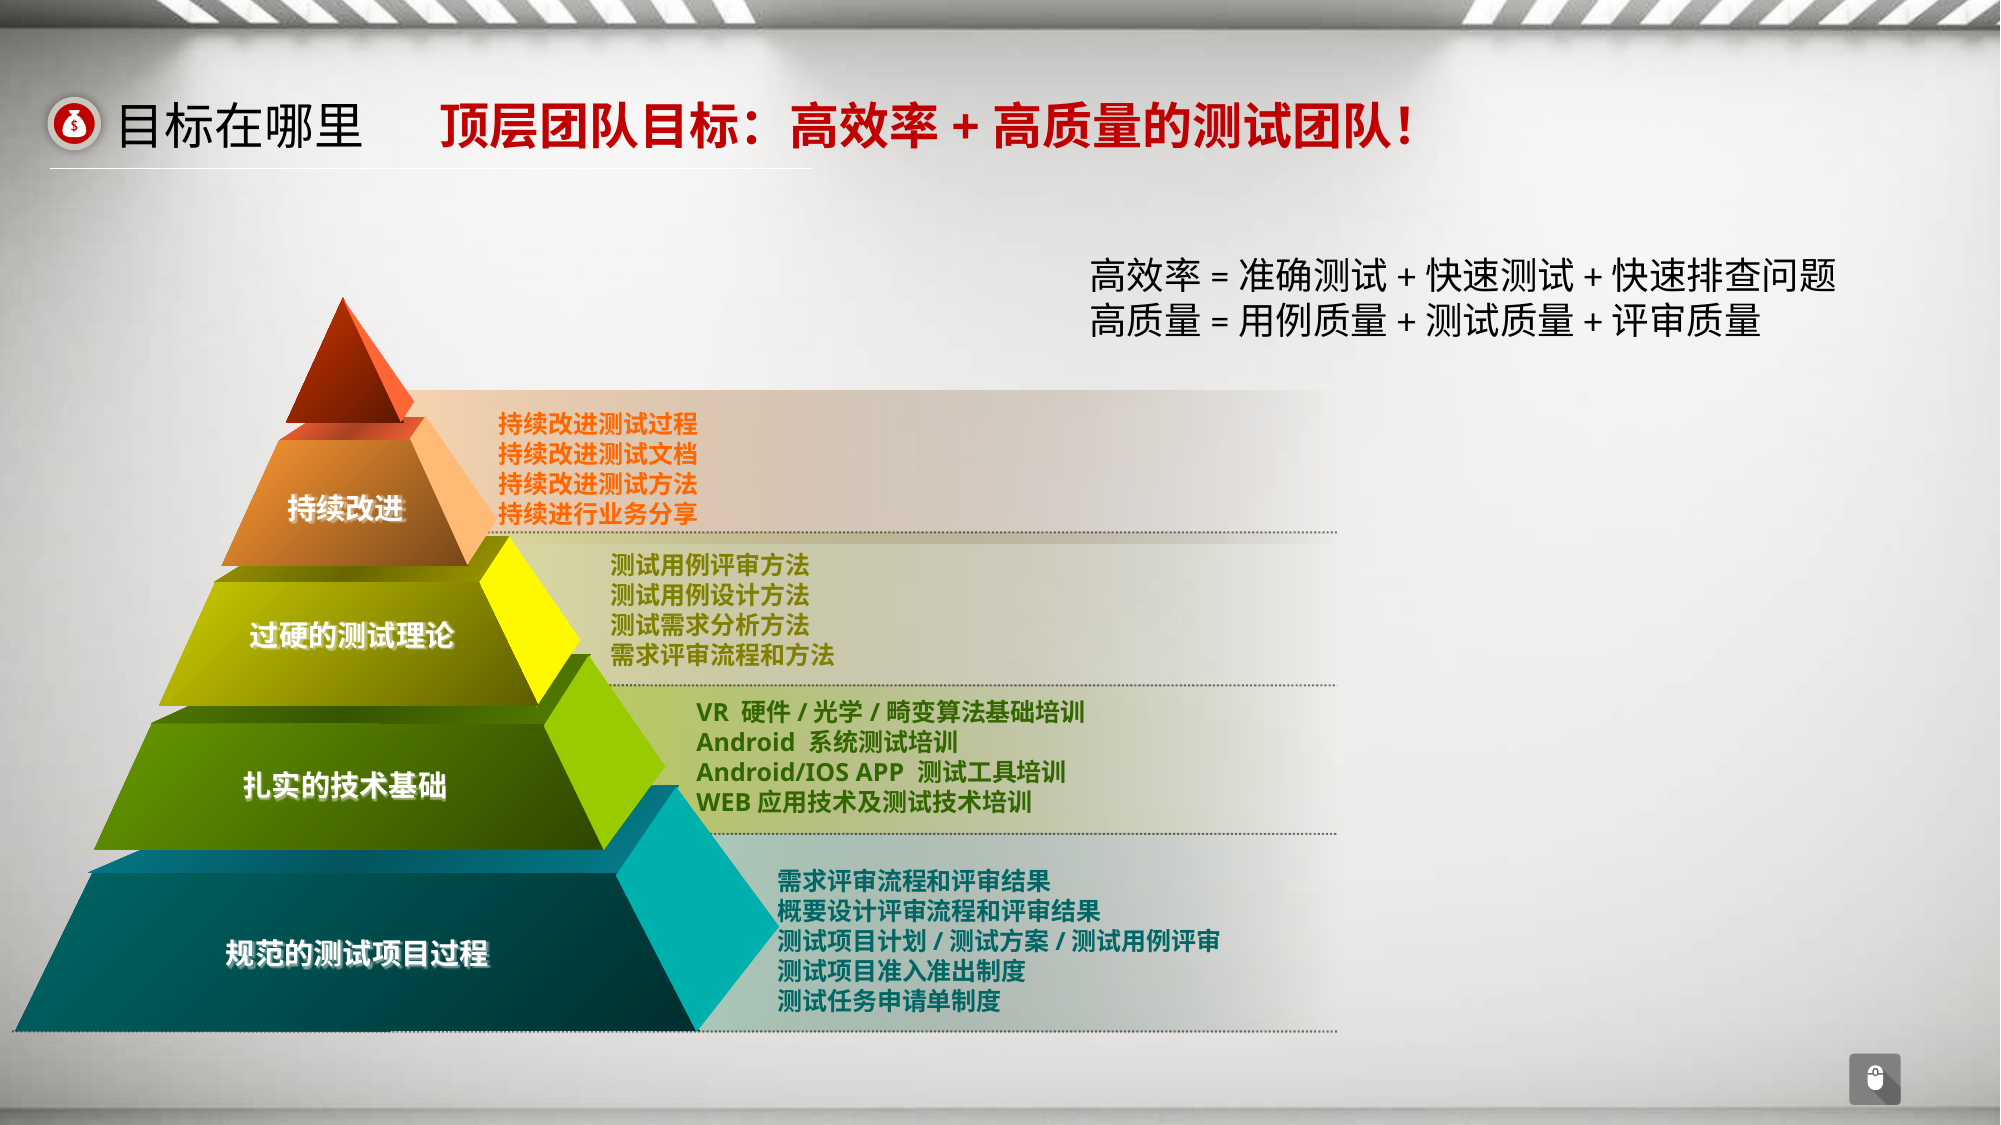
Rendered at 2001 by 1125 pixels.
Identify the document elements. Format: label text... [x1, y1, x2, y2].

picture [0, 0, 2000, 1125]
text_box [11, 297, 1340, 1033]
text_box 高效率=准确测试+快速测试+快速排查问题 高质量=用例质量+测试质量+评审质量 [1074, 244, 1852, 350]
text_box 顶层团队目标：高效率+高质量的测试团队！ [813, 86, 1457, 162]
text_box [1849, 1053, 1901, 1106]
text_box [49, 87, 814, 169]
